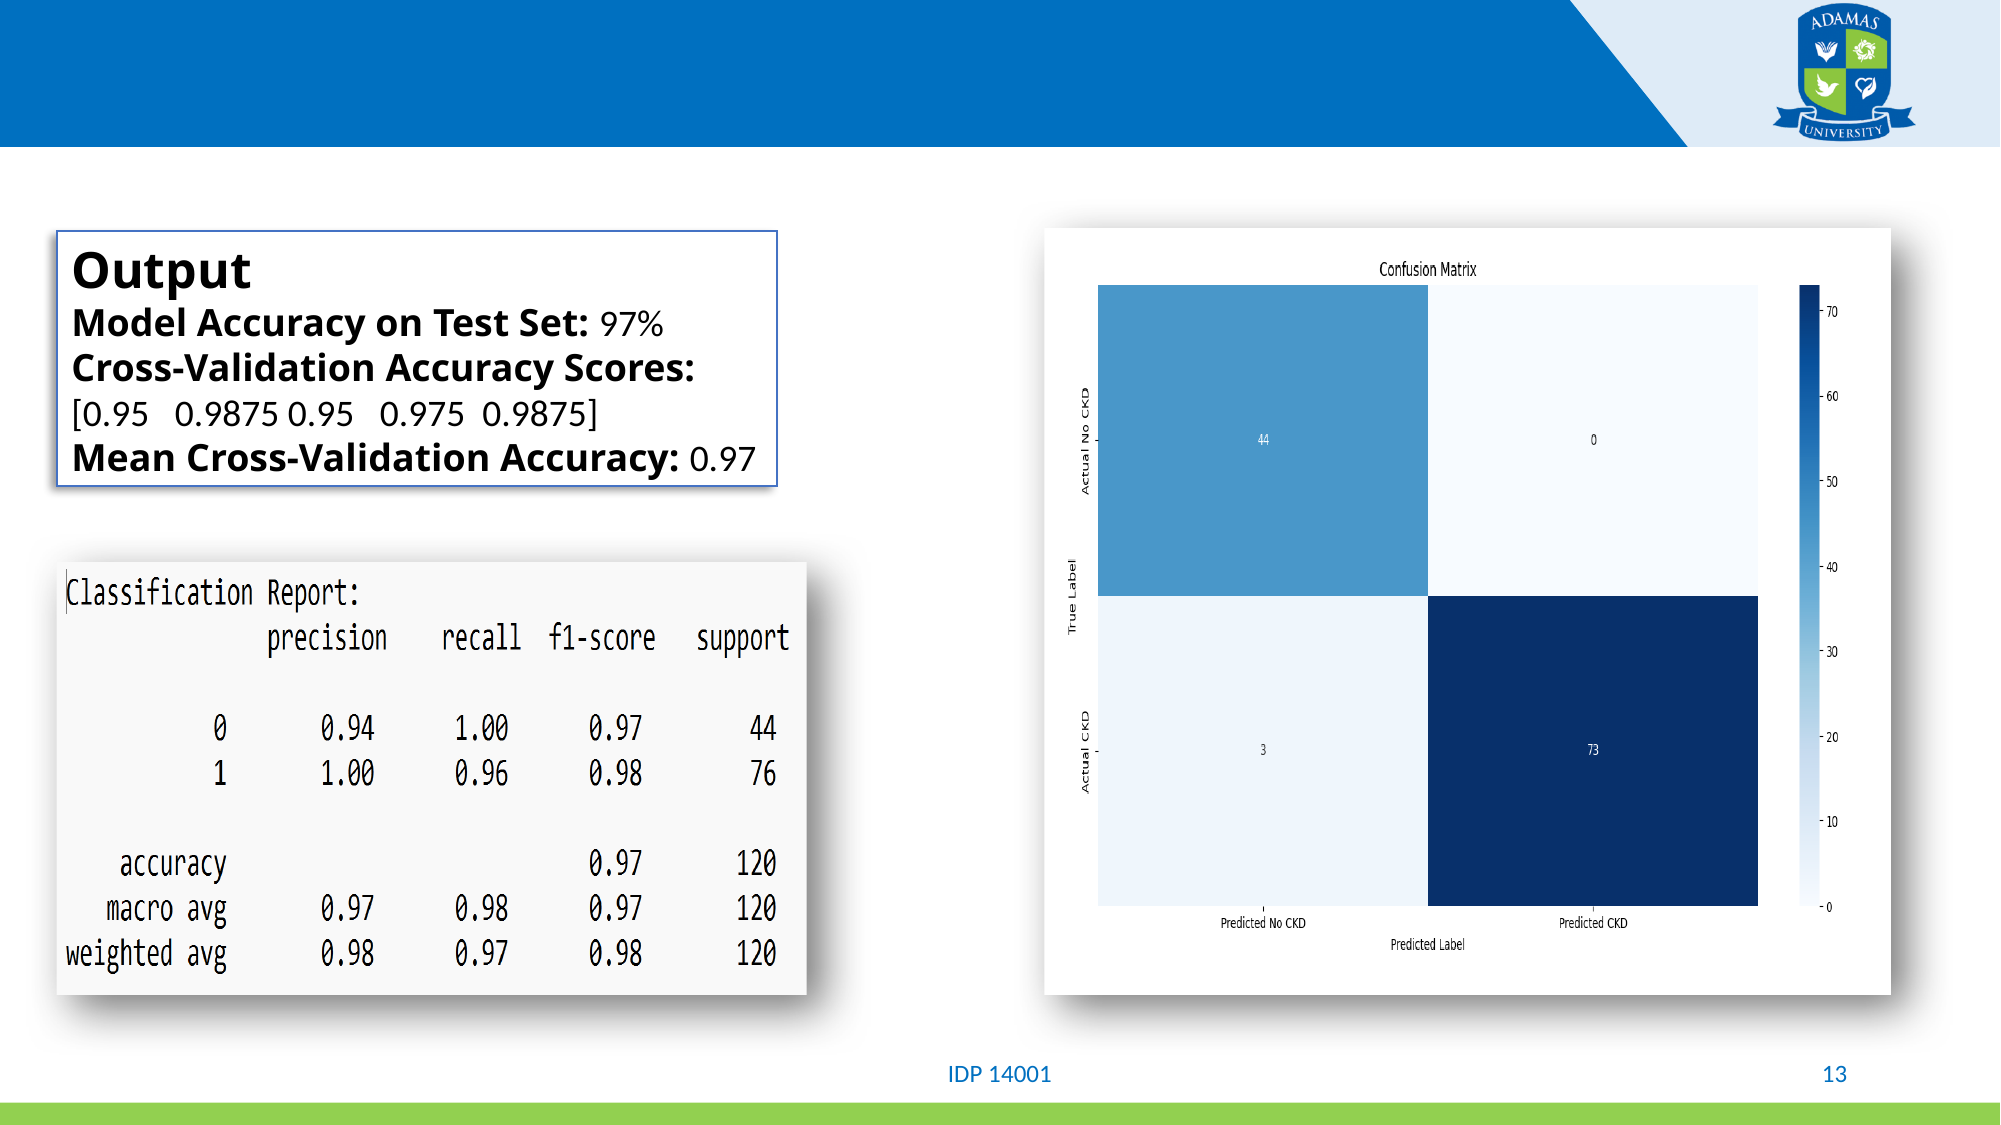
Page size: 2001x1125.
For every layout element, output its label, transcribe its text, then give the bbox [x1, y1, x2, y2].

picture [56, 561, 807, 995]
text_box Output Model Accuracy on Test Set: 97% Cross-Validation Accuracy Scores: [0.95 0.9875 0.95 0.975 0.9875] Mean Cross-Validation Accuracy: 0.97 [56, 230, 778, 487]
slide_number 13 [1412, 1042, 1863, 1103]
picture [1044, 228, 1891, 995]
footer IDP 14001 [662, 1042, 1338, 1103]
picture [1770, 0, 1918, 147]
